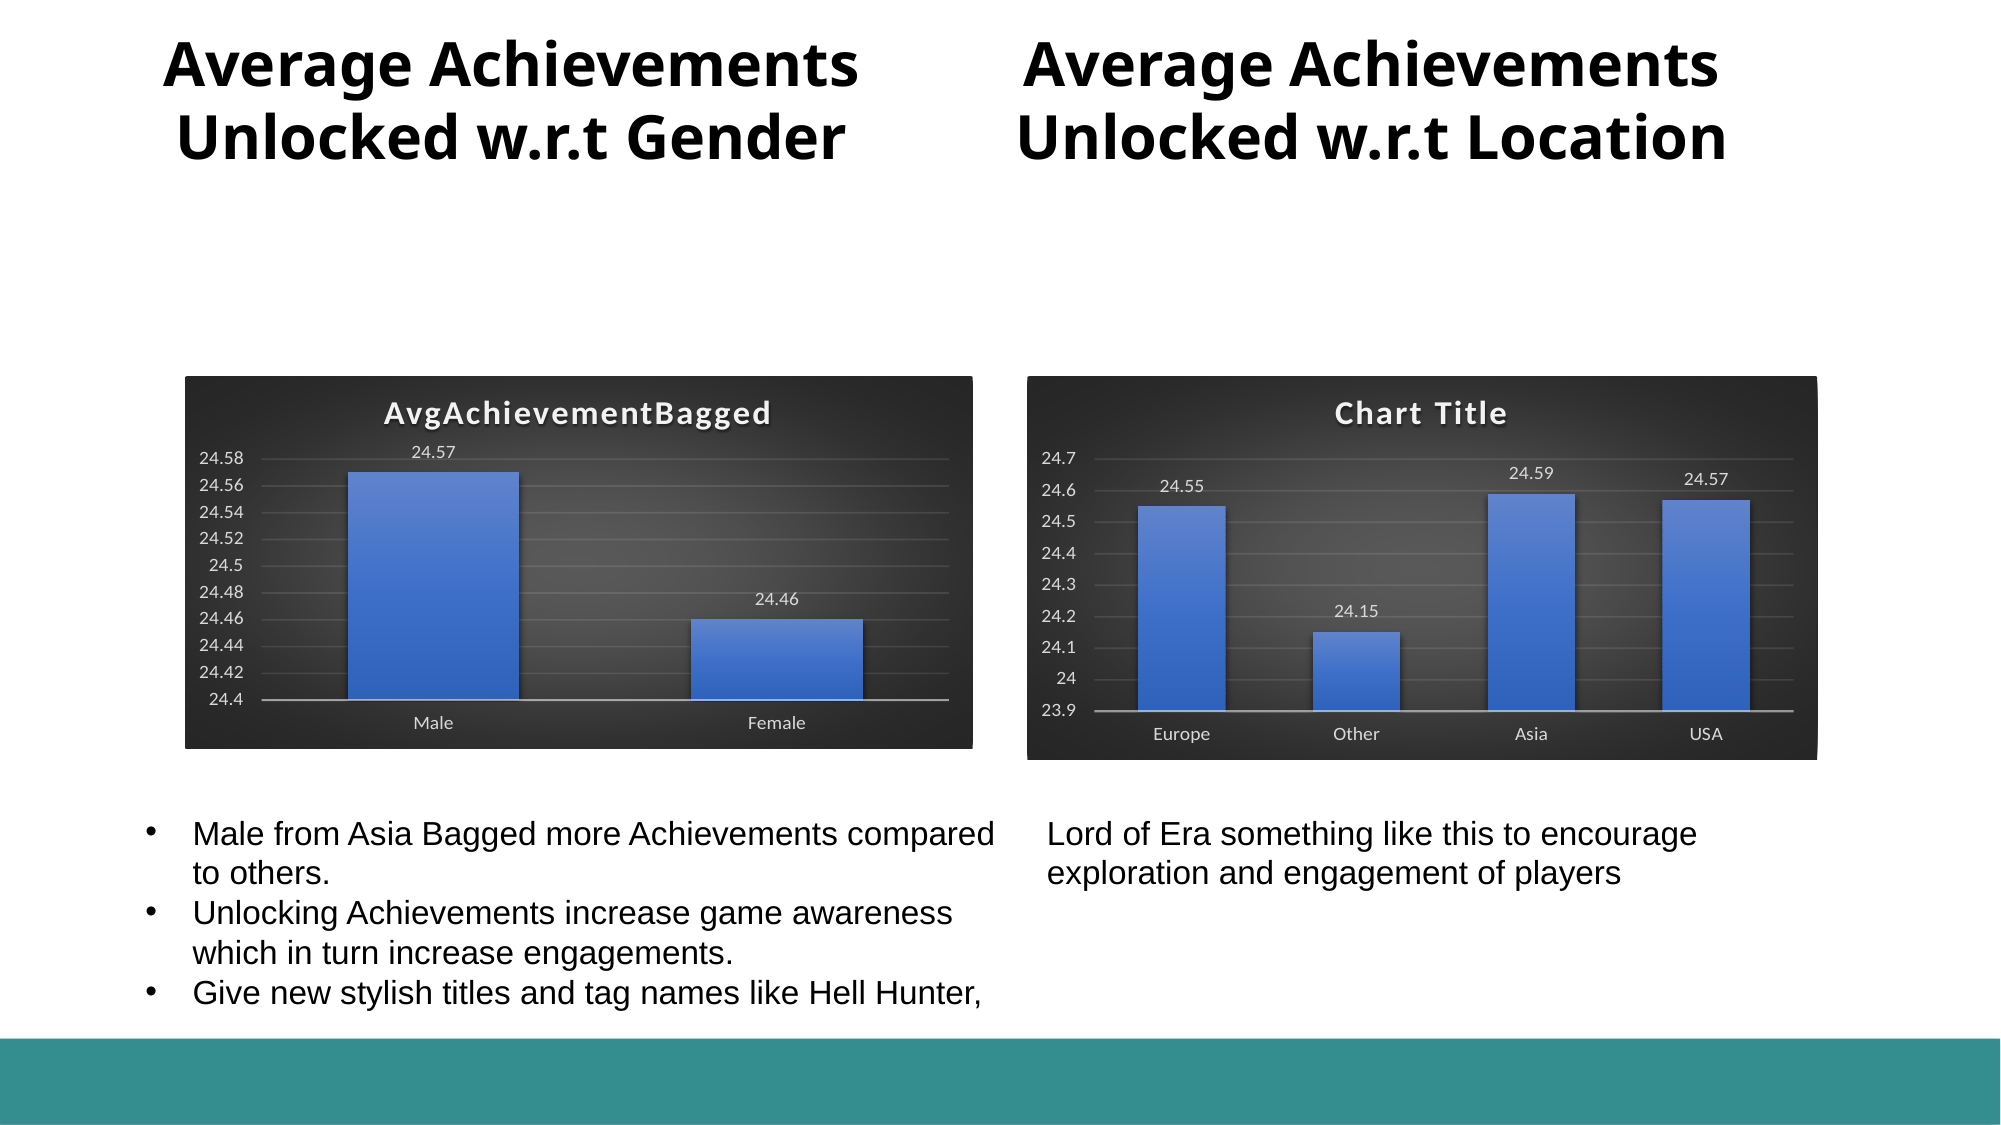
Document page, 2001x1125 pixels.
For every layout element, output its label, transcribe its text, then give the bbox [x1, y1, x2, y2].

picture [1026, 376, 1818, 760]
title Average Achievements Unlocked w.r.t Gender Average Achievements Unlocked w.r.t Location [66, 0, 1818, 187]
text_box Male from Asia Bagged more Achievements compared to others. Unlocking Achievements increase game awareness which in turn increase engagements. Give new stylish titles and tag names like Hell Hunter, Lord of Era something like this to encourage exploration and engagement of players [130, 804, 1870, 1025]
picture [184, 376, 973, 749]
